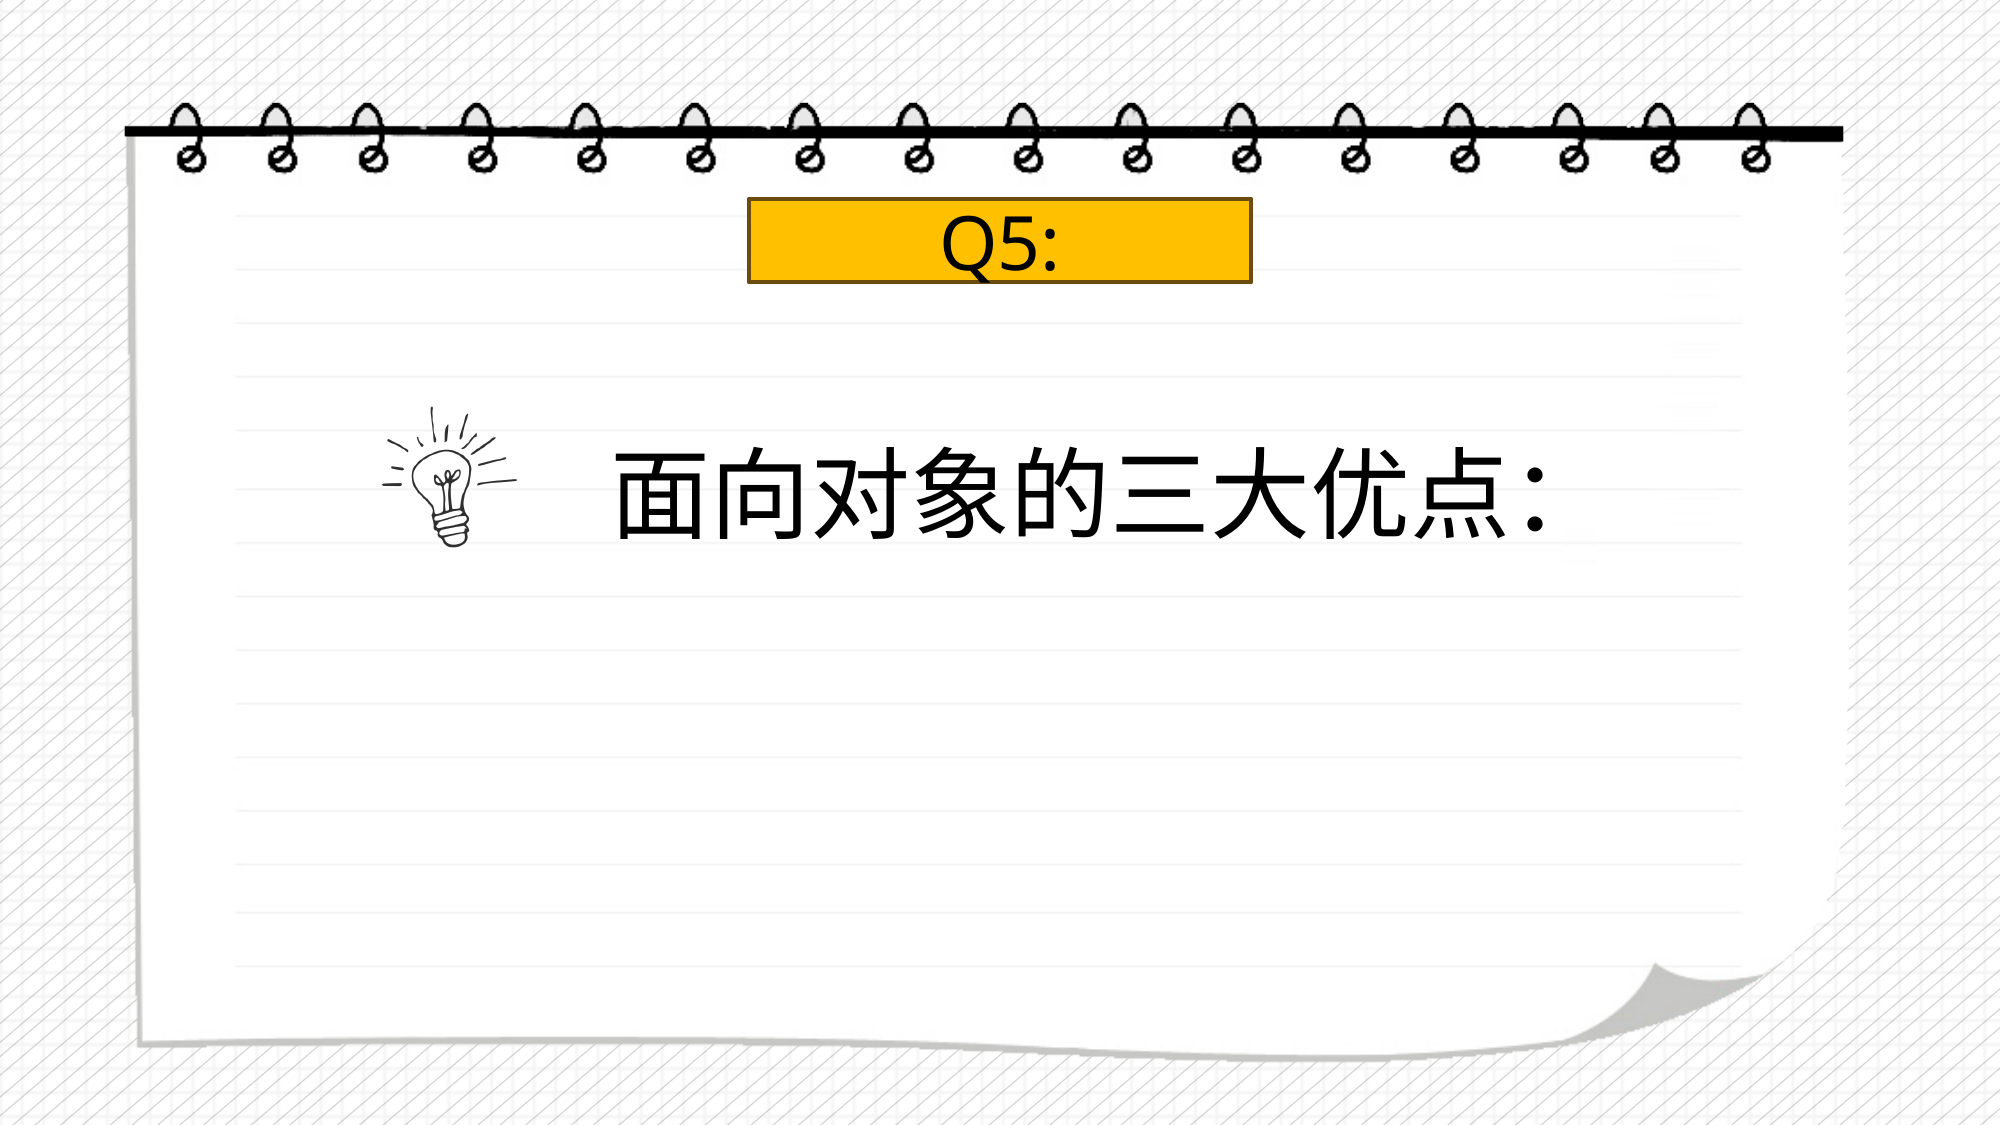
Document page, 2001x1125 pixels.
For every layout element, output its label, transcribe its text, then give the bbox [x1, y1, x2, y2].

picture [0, 0, 2000, 1125]
text_box Q5: [748, 199, 1252, 283]
text_box 面向对象的三大优点： [595, 423, 1559, 559]
